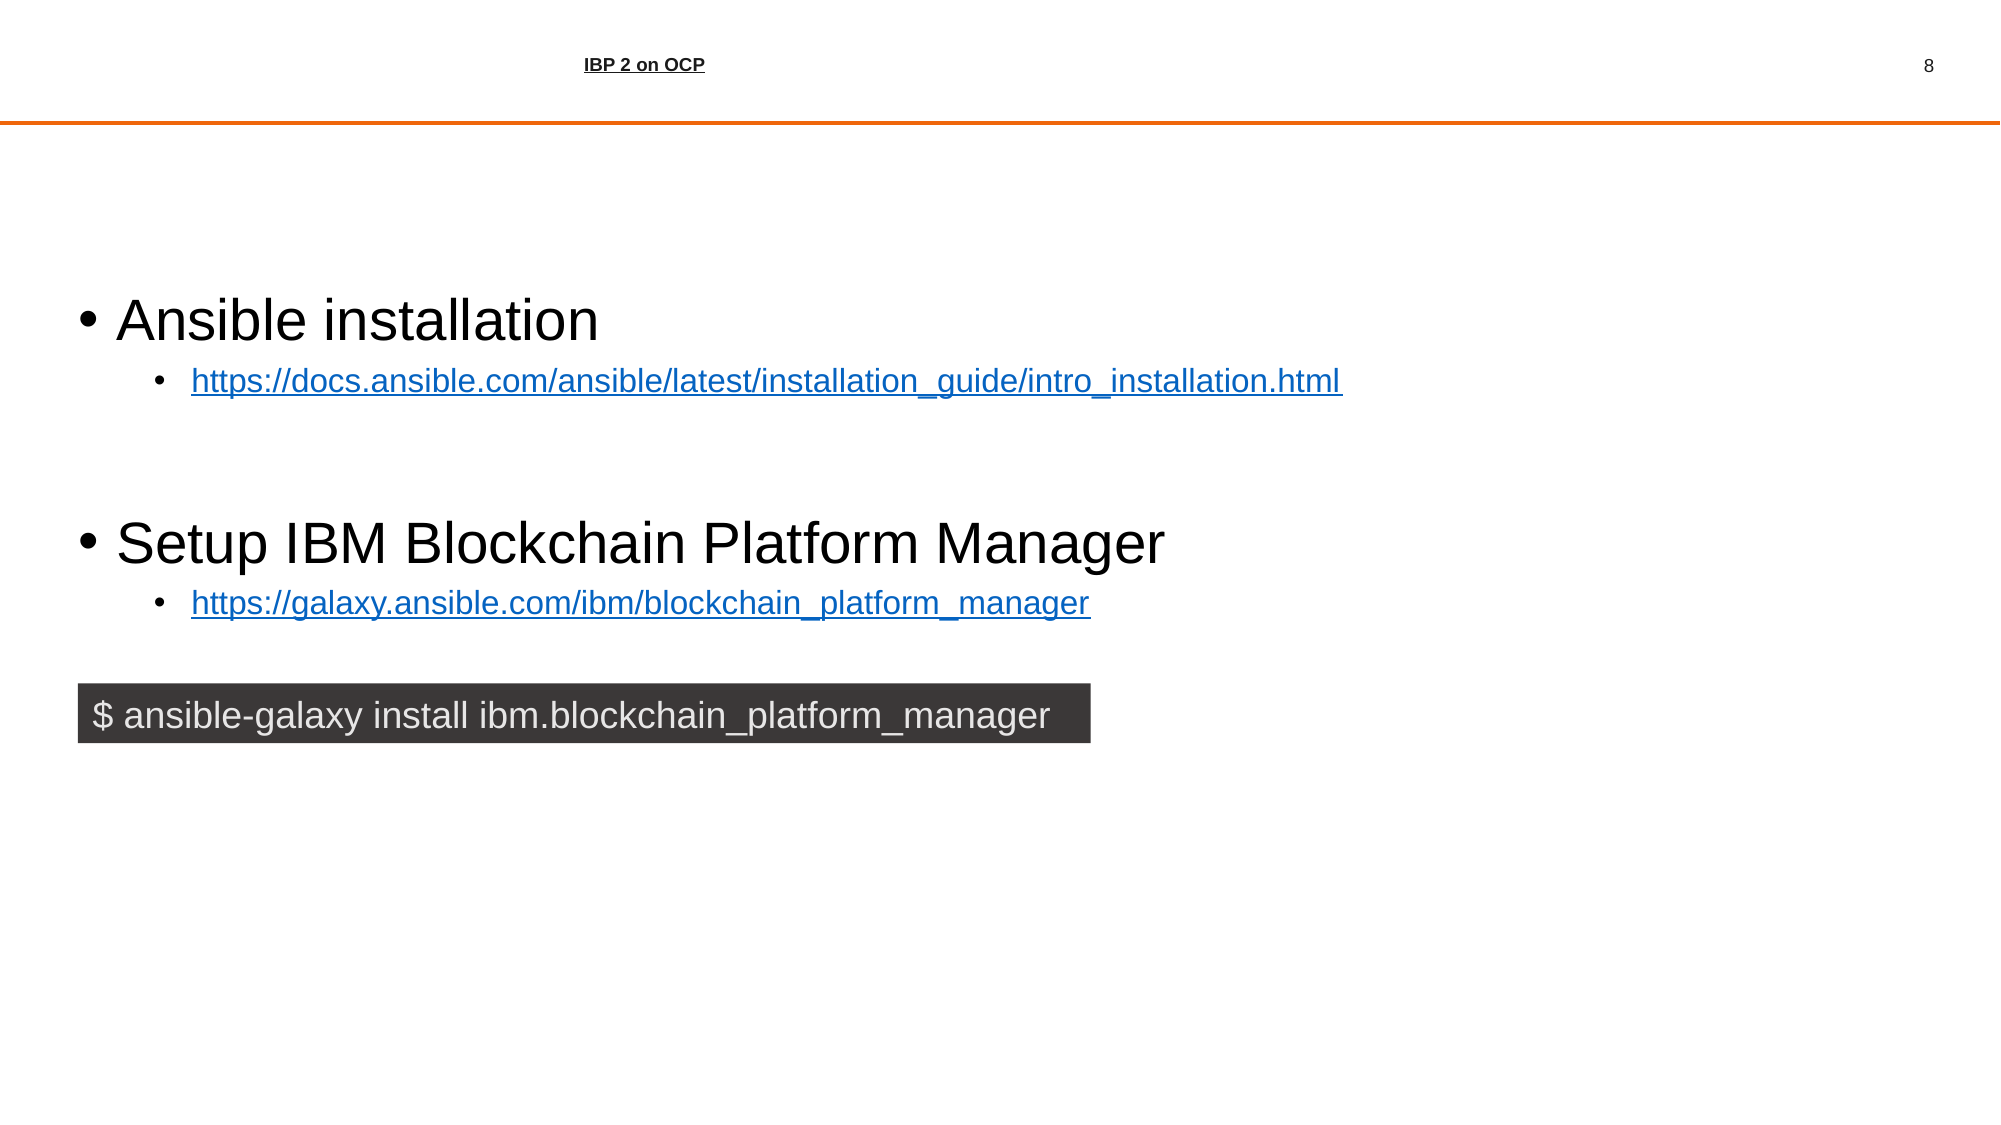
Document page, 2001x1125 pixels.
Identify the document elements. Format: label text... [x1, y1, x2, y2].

list IBP 2 on OCP [569, 47, 913, 83]
text_box $ ansible-galaxy install ibm.blockchain_platform_manager [77, 683, 1091, 744]
text_box Ansible installation https://docs.ansible.com/ansible/latest/installation_guide/intro_installation.html Setup IBM Blockchain Platform Manager https://galaxy.ansible.com/ibm/blockchain_platform_manager [63, 283, 1789, 700]
